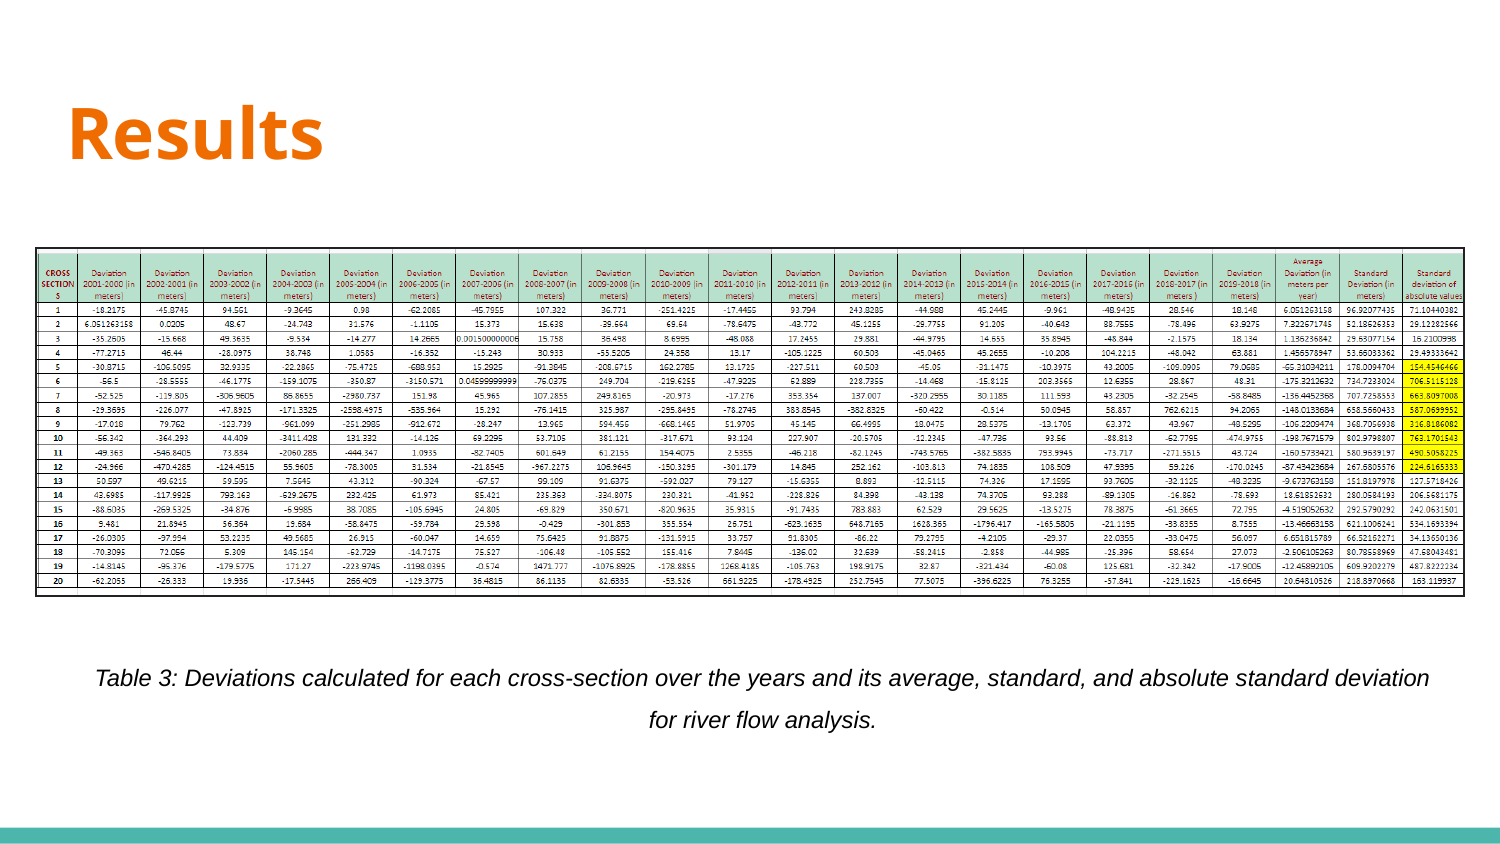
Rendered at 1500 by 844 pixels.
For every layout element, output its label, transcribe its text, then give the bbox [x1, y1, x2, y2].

title Results [51, 72, 1449, 189]
list Table 3: Deviations calculated for each cross-section over the years and its average, standard, and absolute standard deviation for river flow analysis. [51, 633, 1449, 750]
picture [36, 248, 1464, 596]
